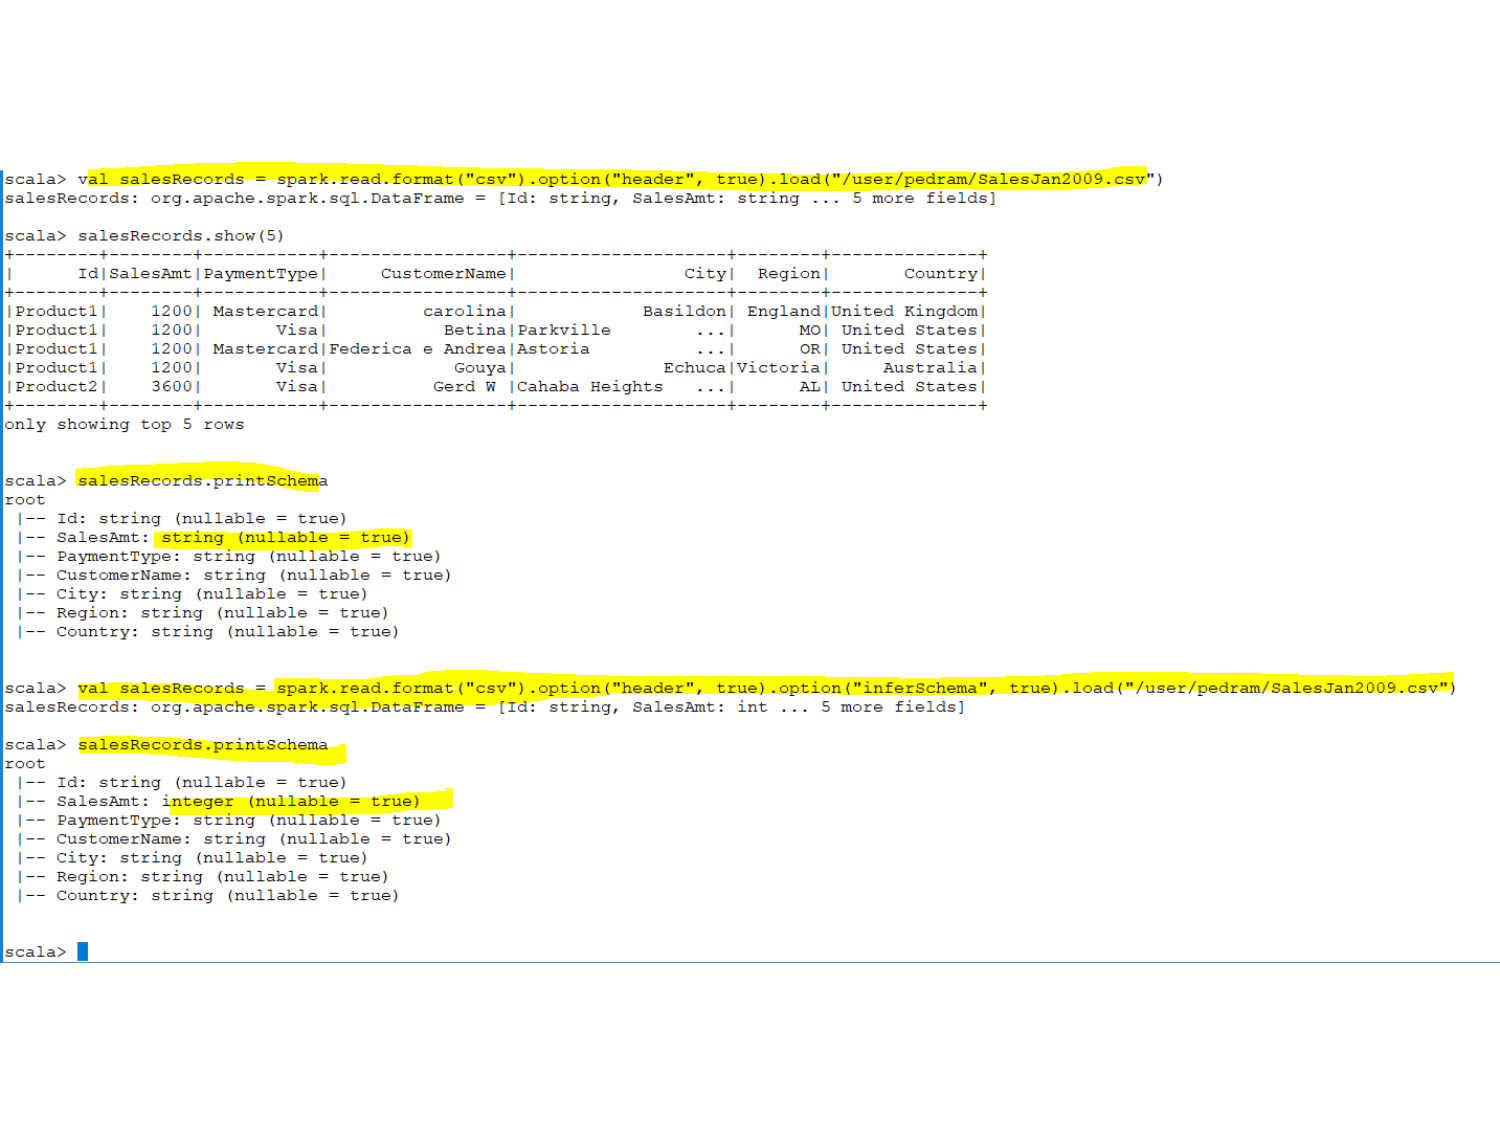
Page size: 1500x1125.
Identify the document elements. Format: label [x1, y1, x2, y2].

picture [0, 161, 1500, 964]
